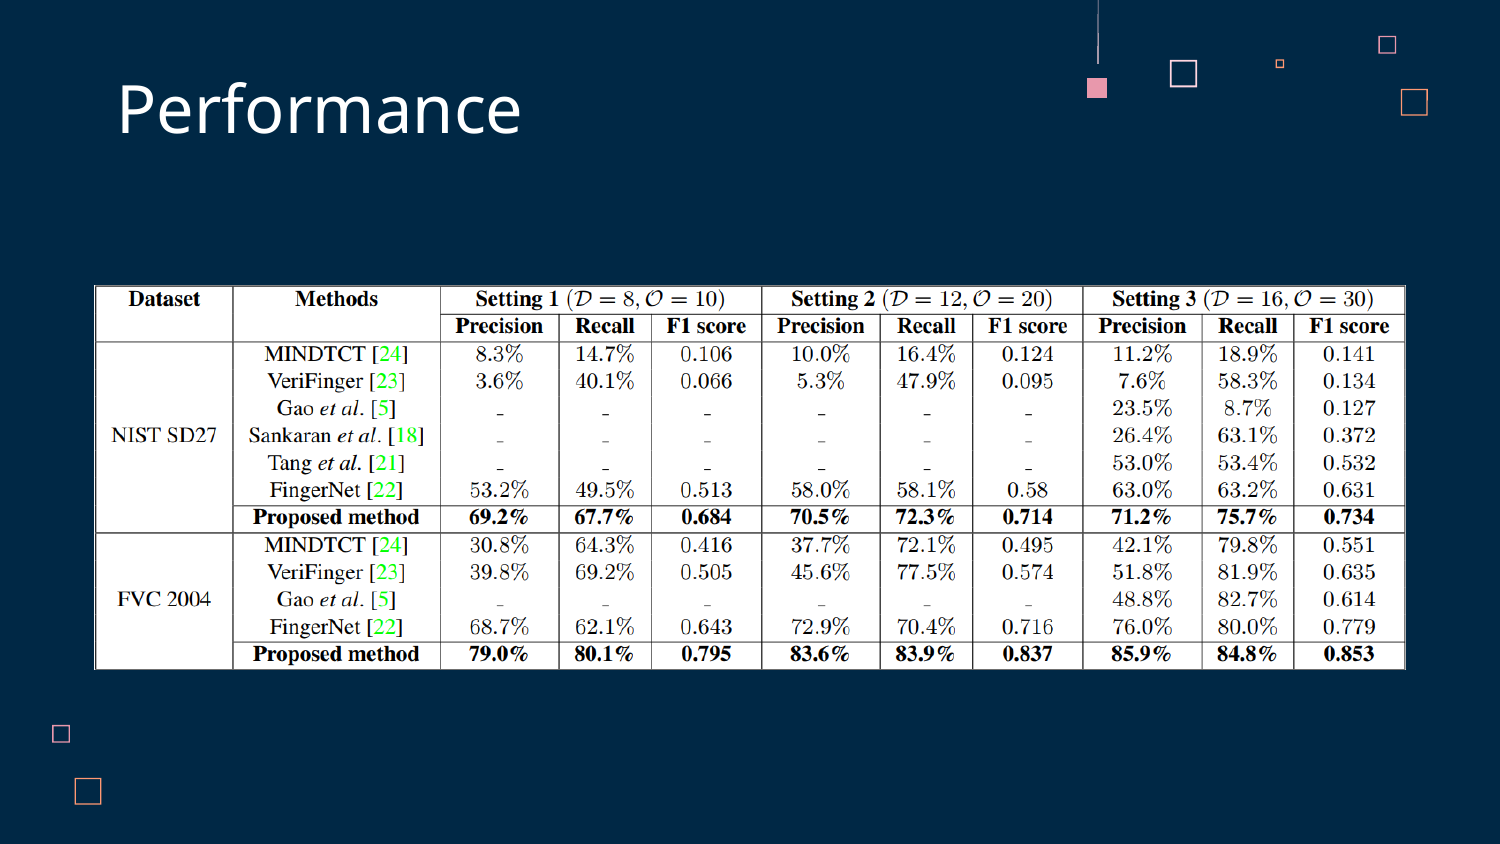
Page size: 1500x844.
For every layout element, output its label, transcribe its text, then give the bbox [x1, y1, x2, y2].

title Performance [101, 67, 878, 163]
picture [93, 285, 1406, 671]
